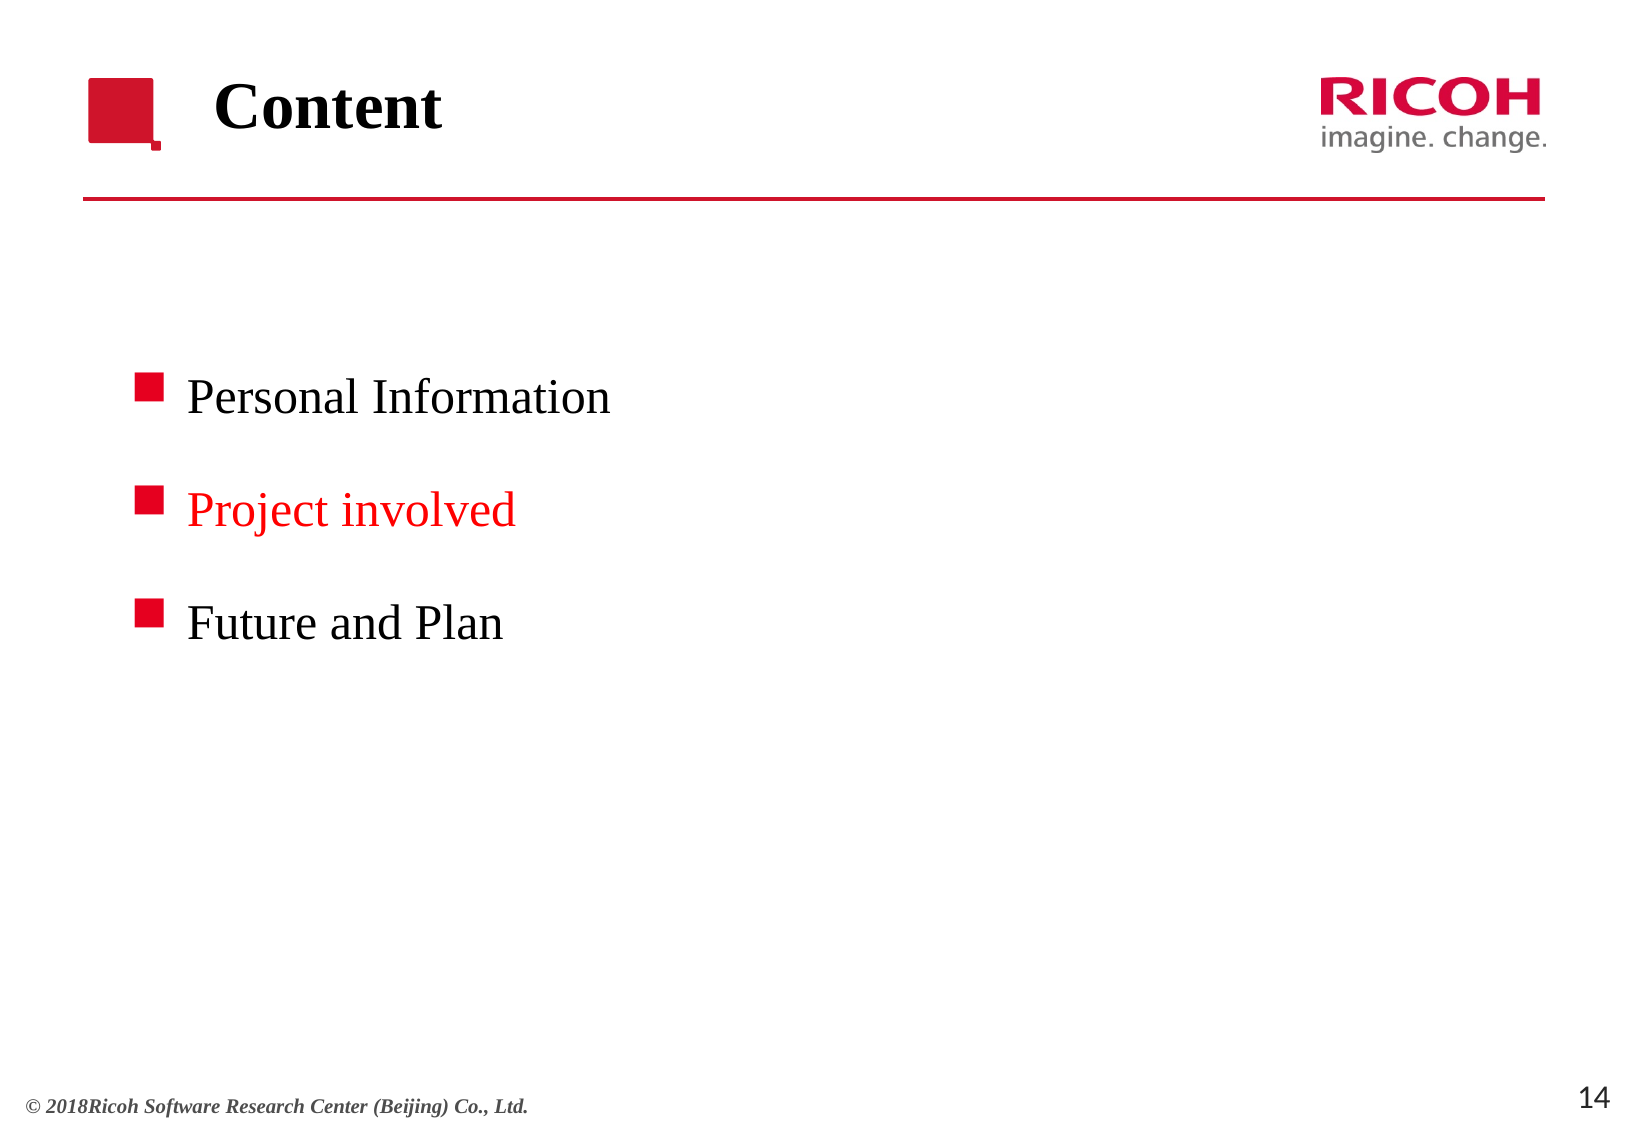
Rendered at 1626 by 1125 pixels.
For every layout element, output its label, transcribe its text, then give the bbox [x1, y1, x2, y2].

text_box © 2018Ricoh Software Research Center (Beijing) Co., Ltd. [10, 1084, 544, 1125]
title Content [198, 54, 1207, 161]
picture [1321, 77, 1546, 153]
text_box 14 [1246, 1065, 1625, 1125]
text_box Personal Information Project involved Future and Plan [115, 326, 1300, 823]
